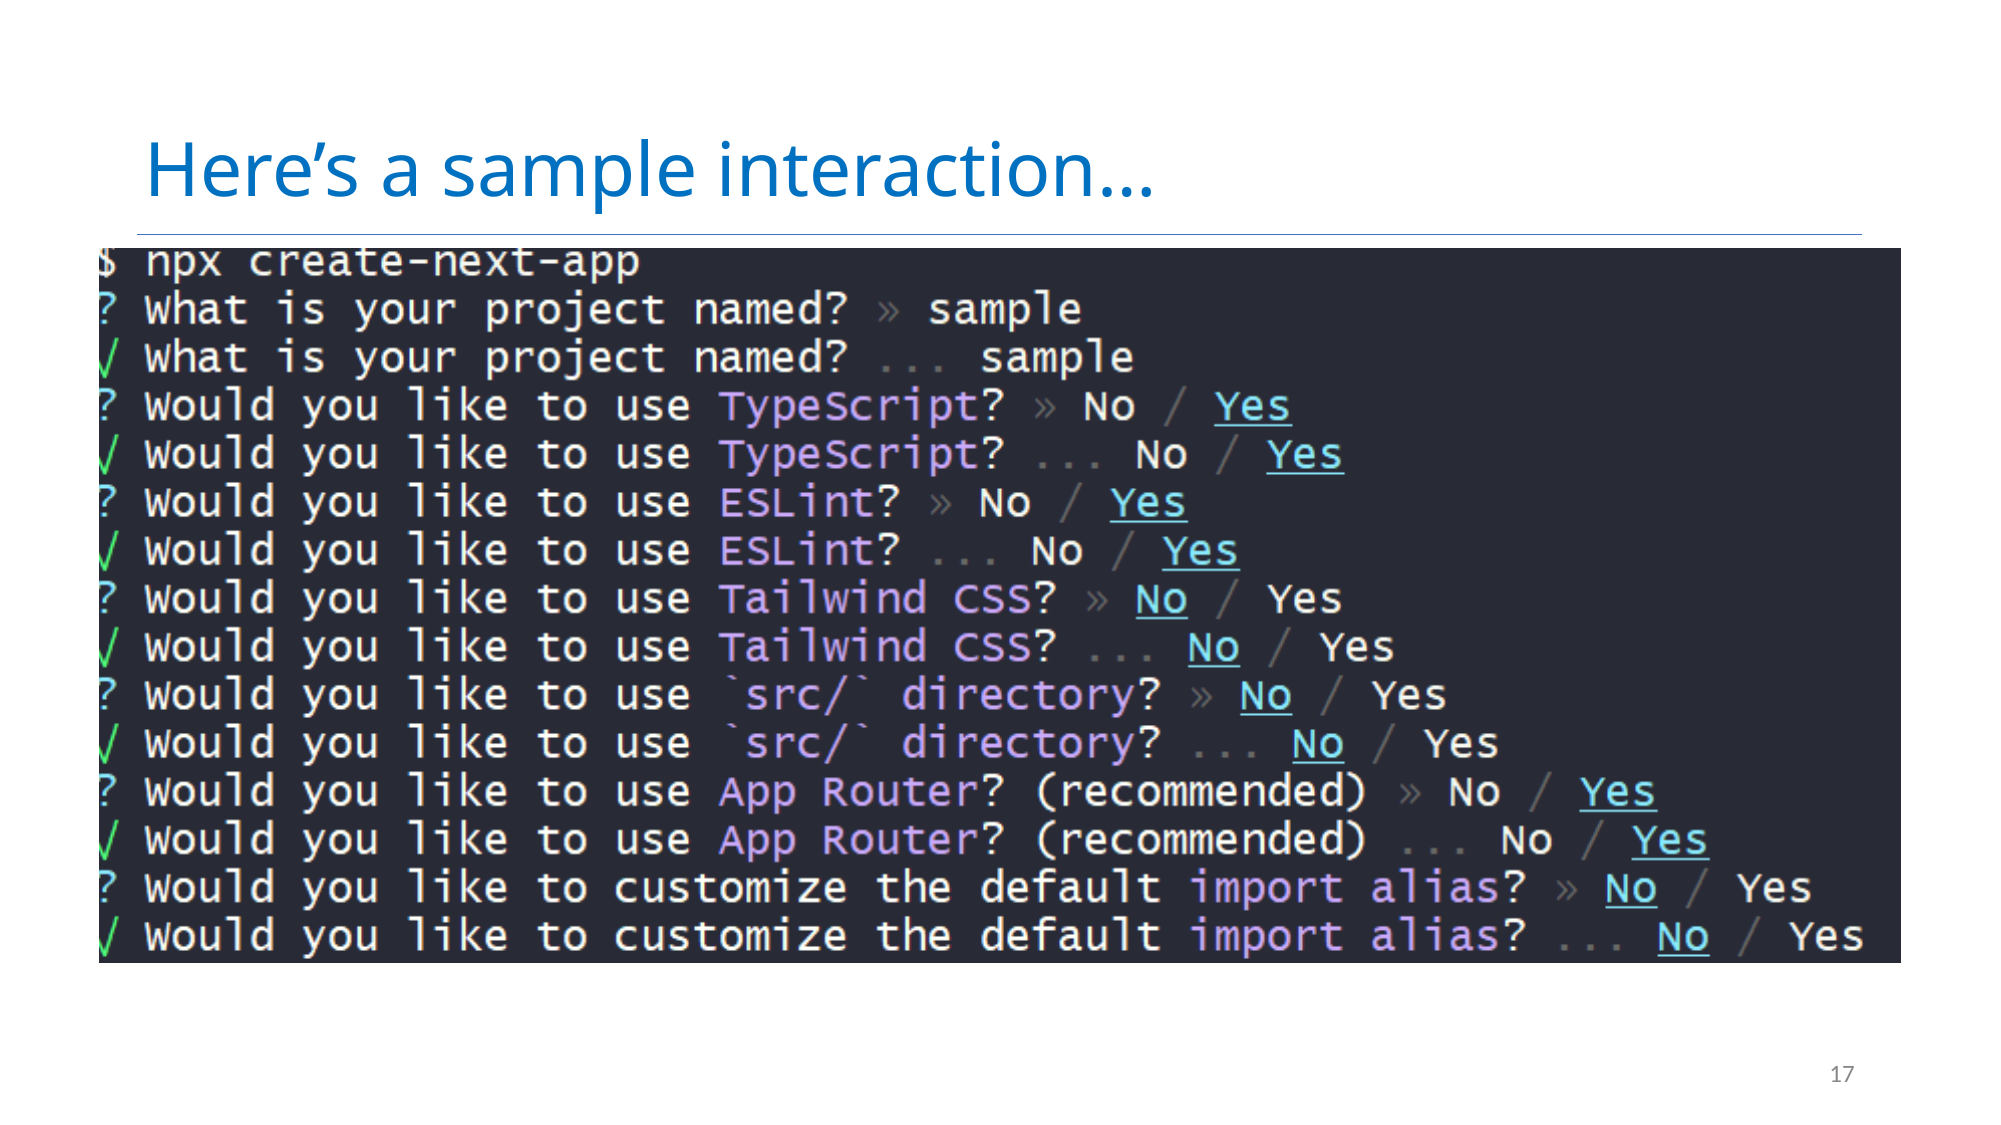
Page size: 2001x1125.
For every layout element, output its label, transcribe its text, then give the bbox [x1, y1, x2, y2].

slide_number 17 [1819, 1051, 1863, 1094]
title Here’s a sample interaction… [136, 2, 1863, 221]
picture [99, 248, 1901, 963]
